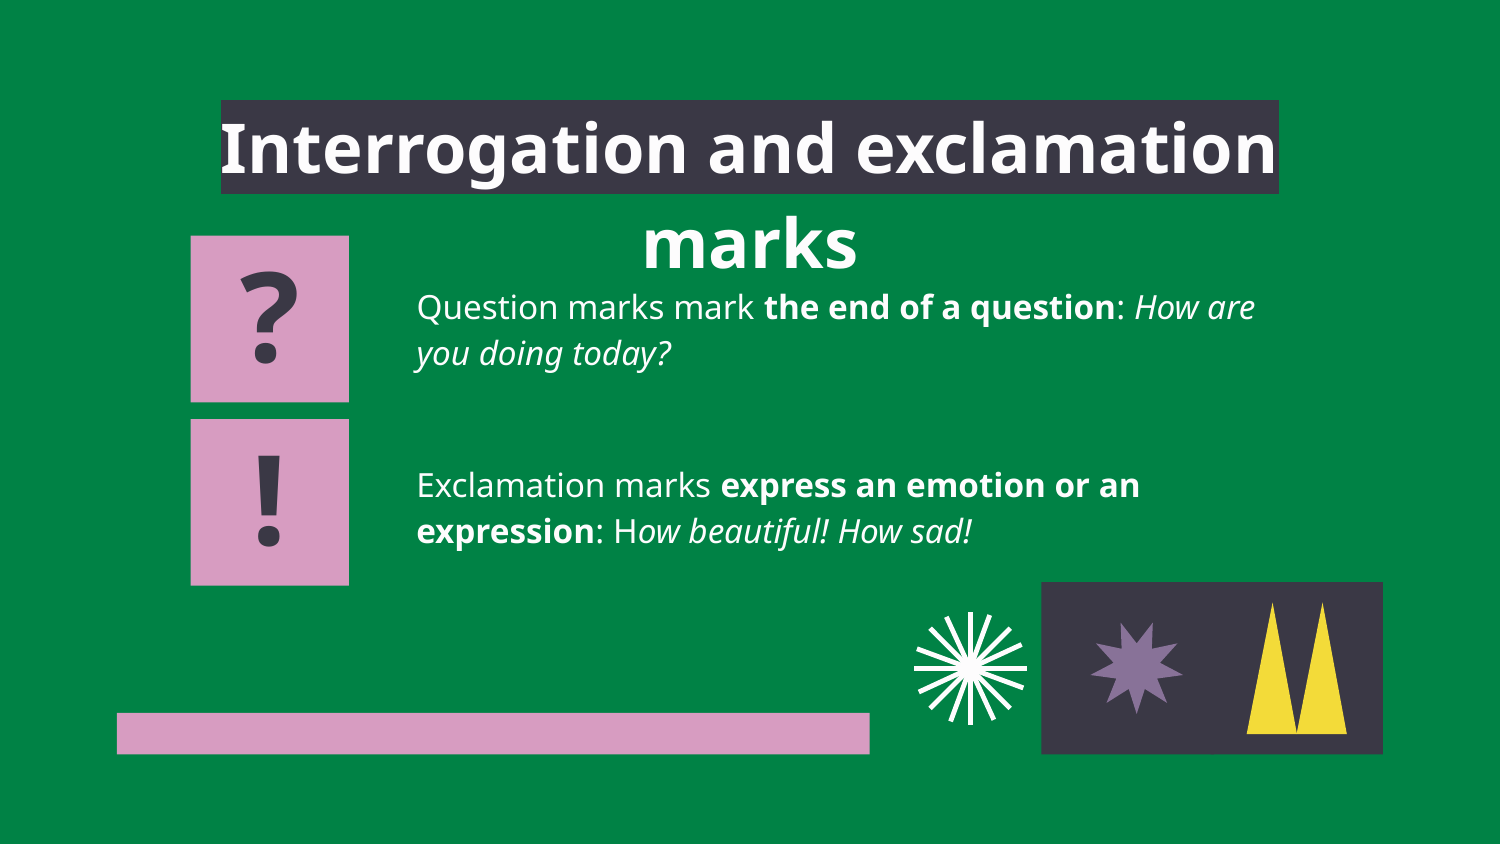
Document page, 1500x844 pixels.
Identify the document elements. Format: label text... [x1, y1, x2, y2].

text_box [1246, 602, 1348, 735]
text_box [1214, 582, 1383, 755]
title Interrogation and exclamation marks [118, 77, 1382, 192]
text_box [913, 611, 1028, 726]
text_box [116, 712, 870, 755]
subtitle ? [190, 235, 349, 403]
text_box Exclamation marks express an emotion or an expression: How beautiful! How sad! [401, 443, 1310, 566]
text_box [1041, 582, 1214, 755]
subtitle Question marks mark the end of a question: How are you doing today? [401, 264, 1310, 374]
subtitle ! [190, 419, 349, 586]
text_box [1090, 622, 1184, 714]
